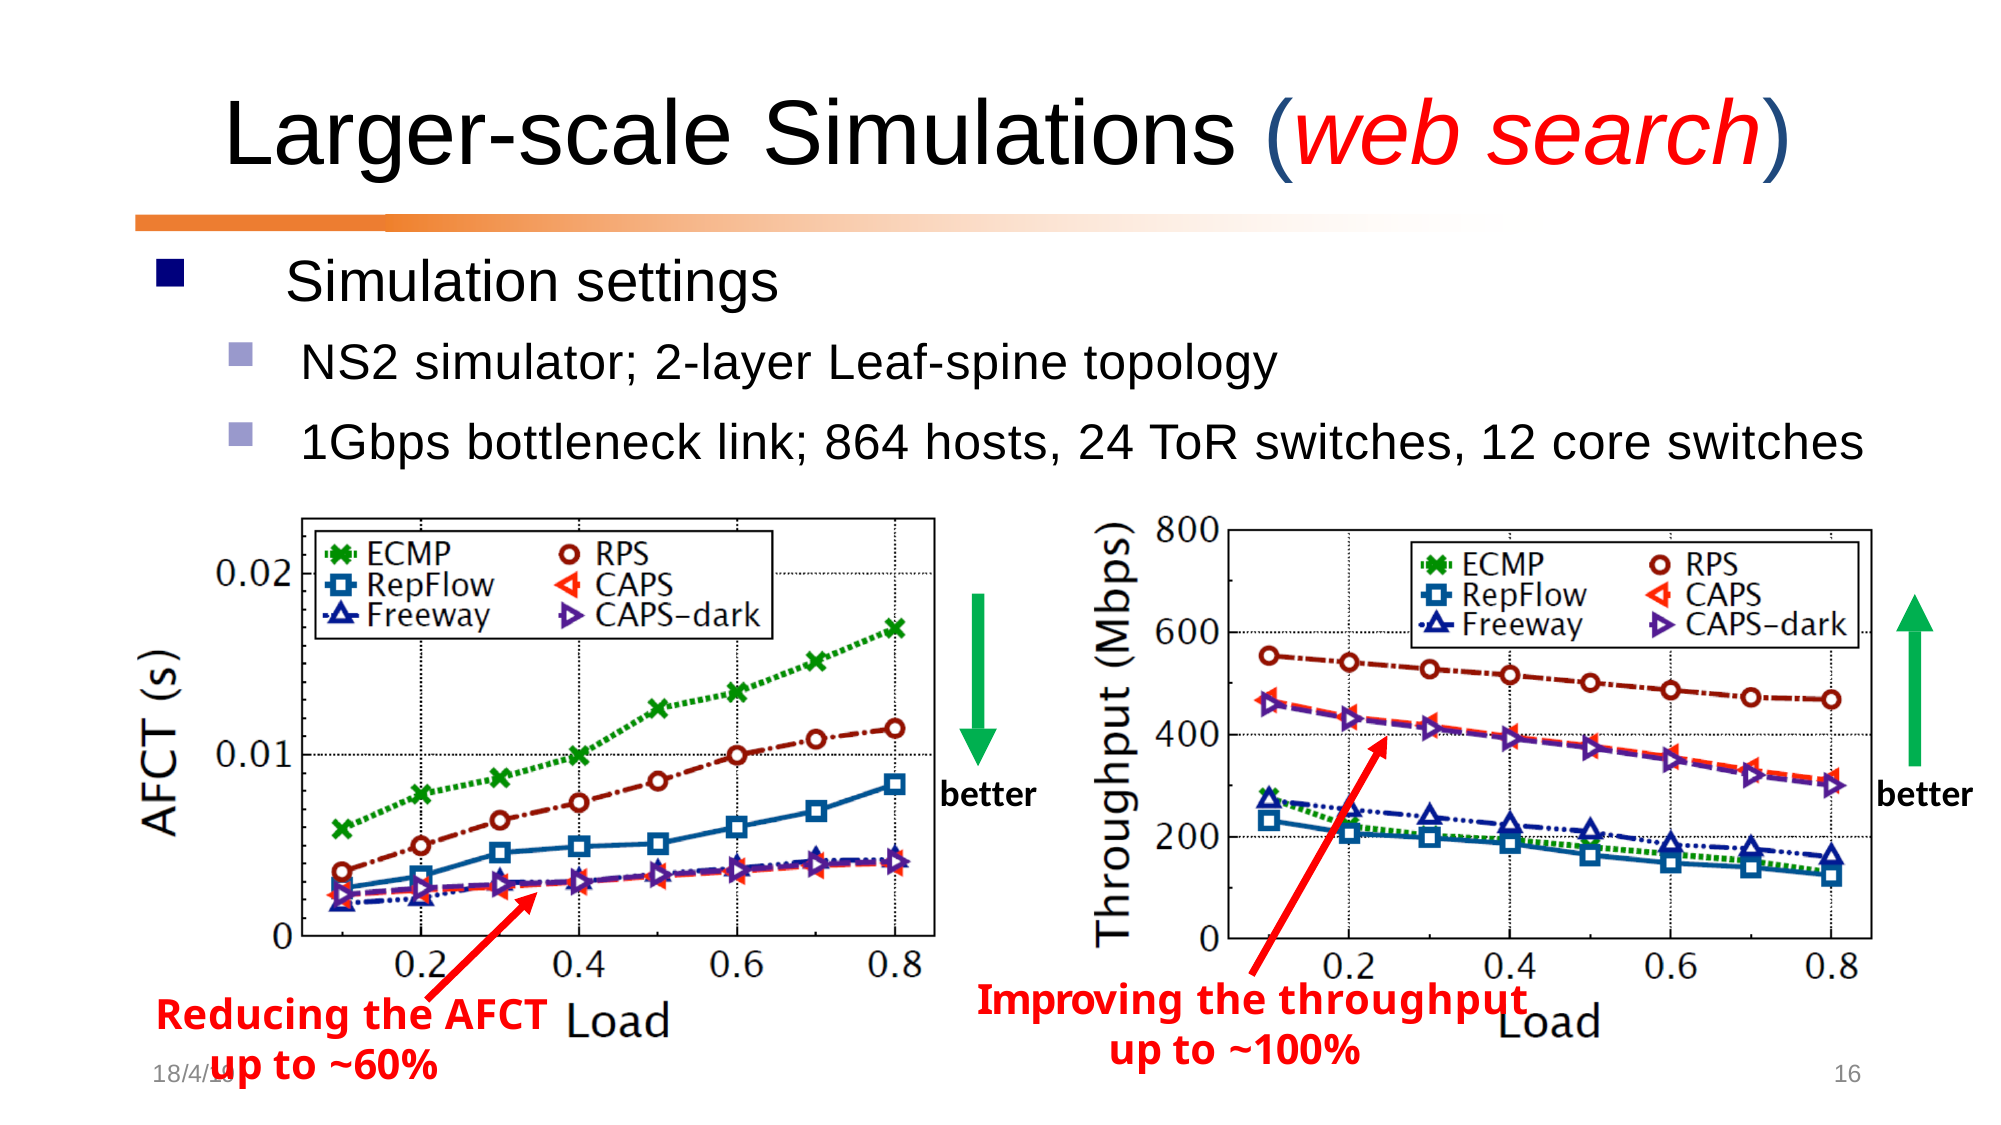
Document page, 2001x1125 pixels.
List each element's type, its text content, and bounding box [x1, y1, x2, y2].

text_box better [1879, 768, 1975, 817]
text_box Larger-scale Simulations (web search) [221, 73, 1829, 188]
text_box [1251, 735, 1388, 976]
text_box Reducing the AFCT up to ~60% [153, 1048, 700, 1090]
text_box Simulation settings NS2 simulator; 2-layer Leaf-spine topology 1Gbps bottleneck link; 864 hosts, 24 ToR switches, 12 core switches [150, 243, 2000, 488]
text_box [426, 891, 538, 1001]
text_box 18/4/19 [150, 1057, 241, 1091]
text_box 16 [1831, 1057, 1875, 1091]
text_box Improving the throughput up to ~100% [975, 972, 1572, 1075]
text_box [959, 593, 997, 767]
text_box [1896, 593, 1934, 767]
picture [1093, 513, 1876, 1041]
picture [137, 513, 938, 1040]
picture [385, 214, 1573, 232]
text_box better [941, 768, 1039, 817]
